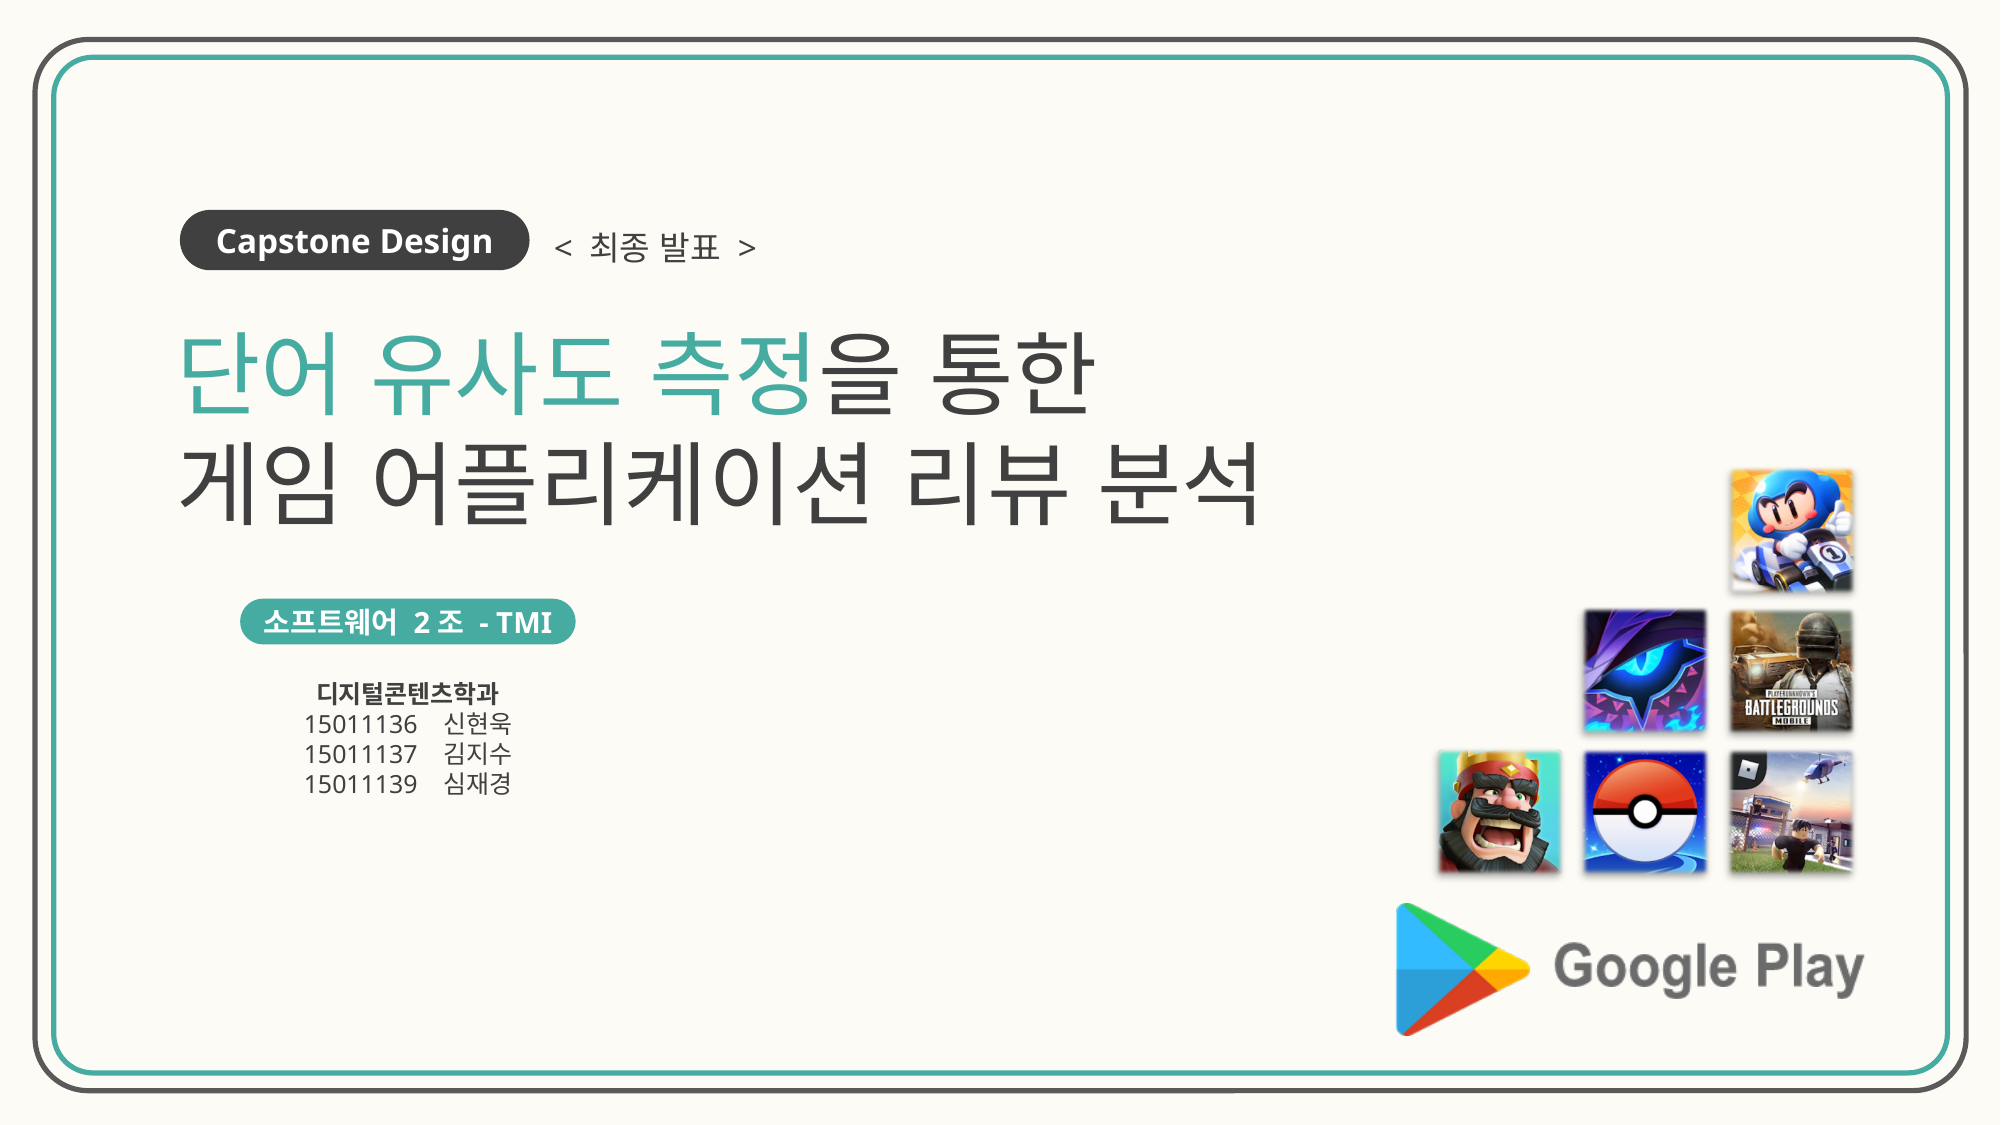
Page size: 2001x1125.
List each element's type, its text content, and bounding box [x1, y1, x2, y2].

text_box Capstone Design [178, 208, 531, 272]
text_box 단어 유사도 측정을 통한 게임 어플리케이션 리뷰 분석 [161, 309, 1282, 544]
picture [1727, 748, 1856, 876]
picture [1727, 607, 1856, 735]
picture [1390, 903, 1897, 1036]
picture [1581, 606, 1710, 735]
picture [1728, 466, 1856, 595]
picture [1436, 748, 1564, 876]
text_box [240, 598, 576, 839]
picture [1581, 748, 1710, 876]
text_box [33, 38, 1968, 1092]
text_box < 최종 발표 > [539, 219, 772, 275]
